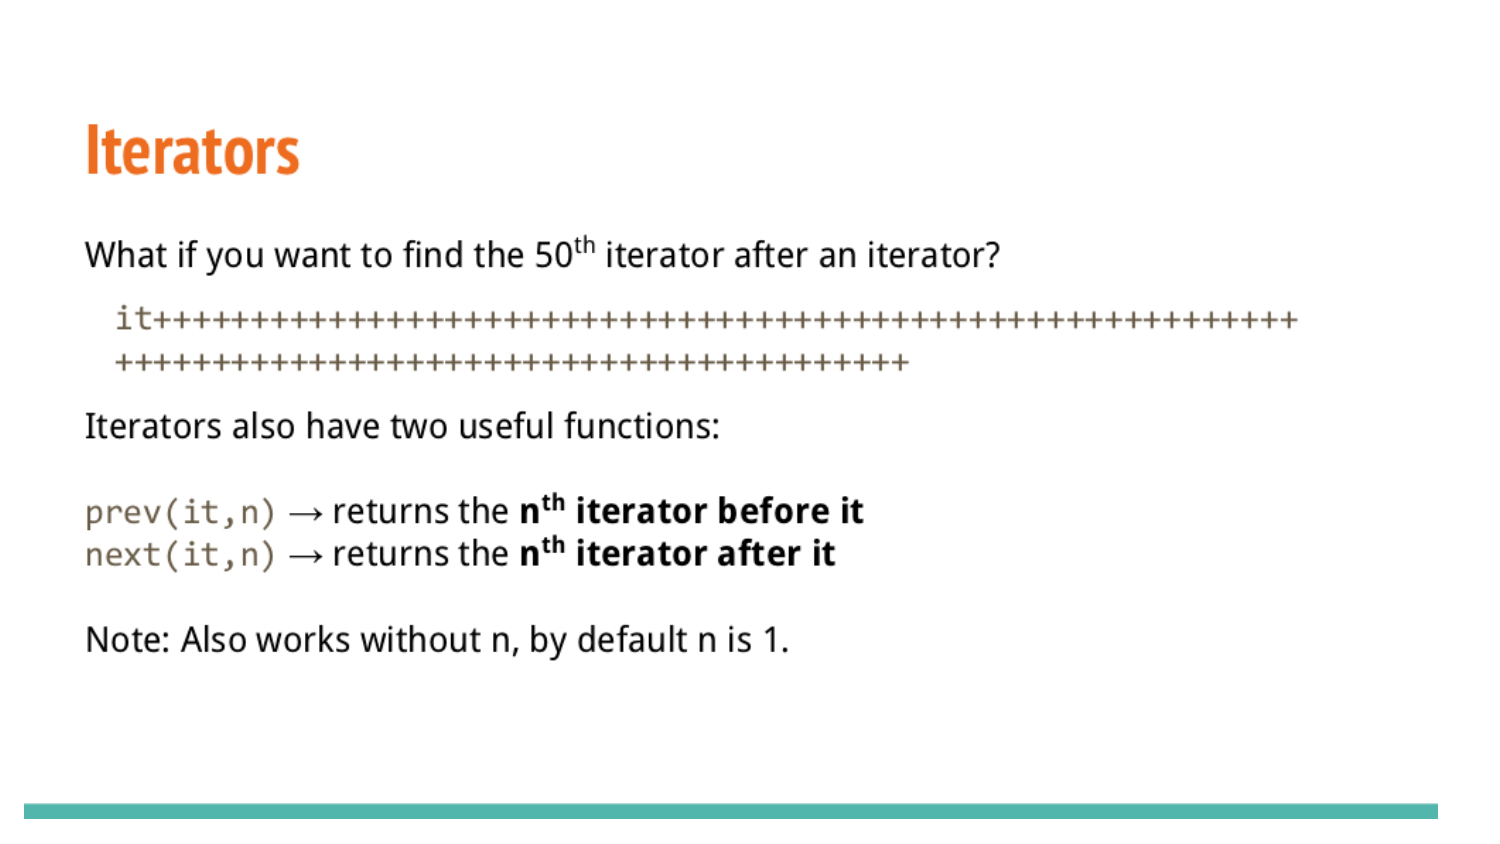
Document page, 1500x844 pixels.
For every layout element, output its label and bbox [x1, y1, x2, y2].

picture [24, 24, 1438, 819]
